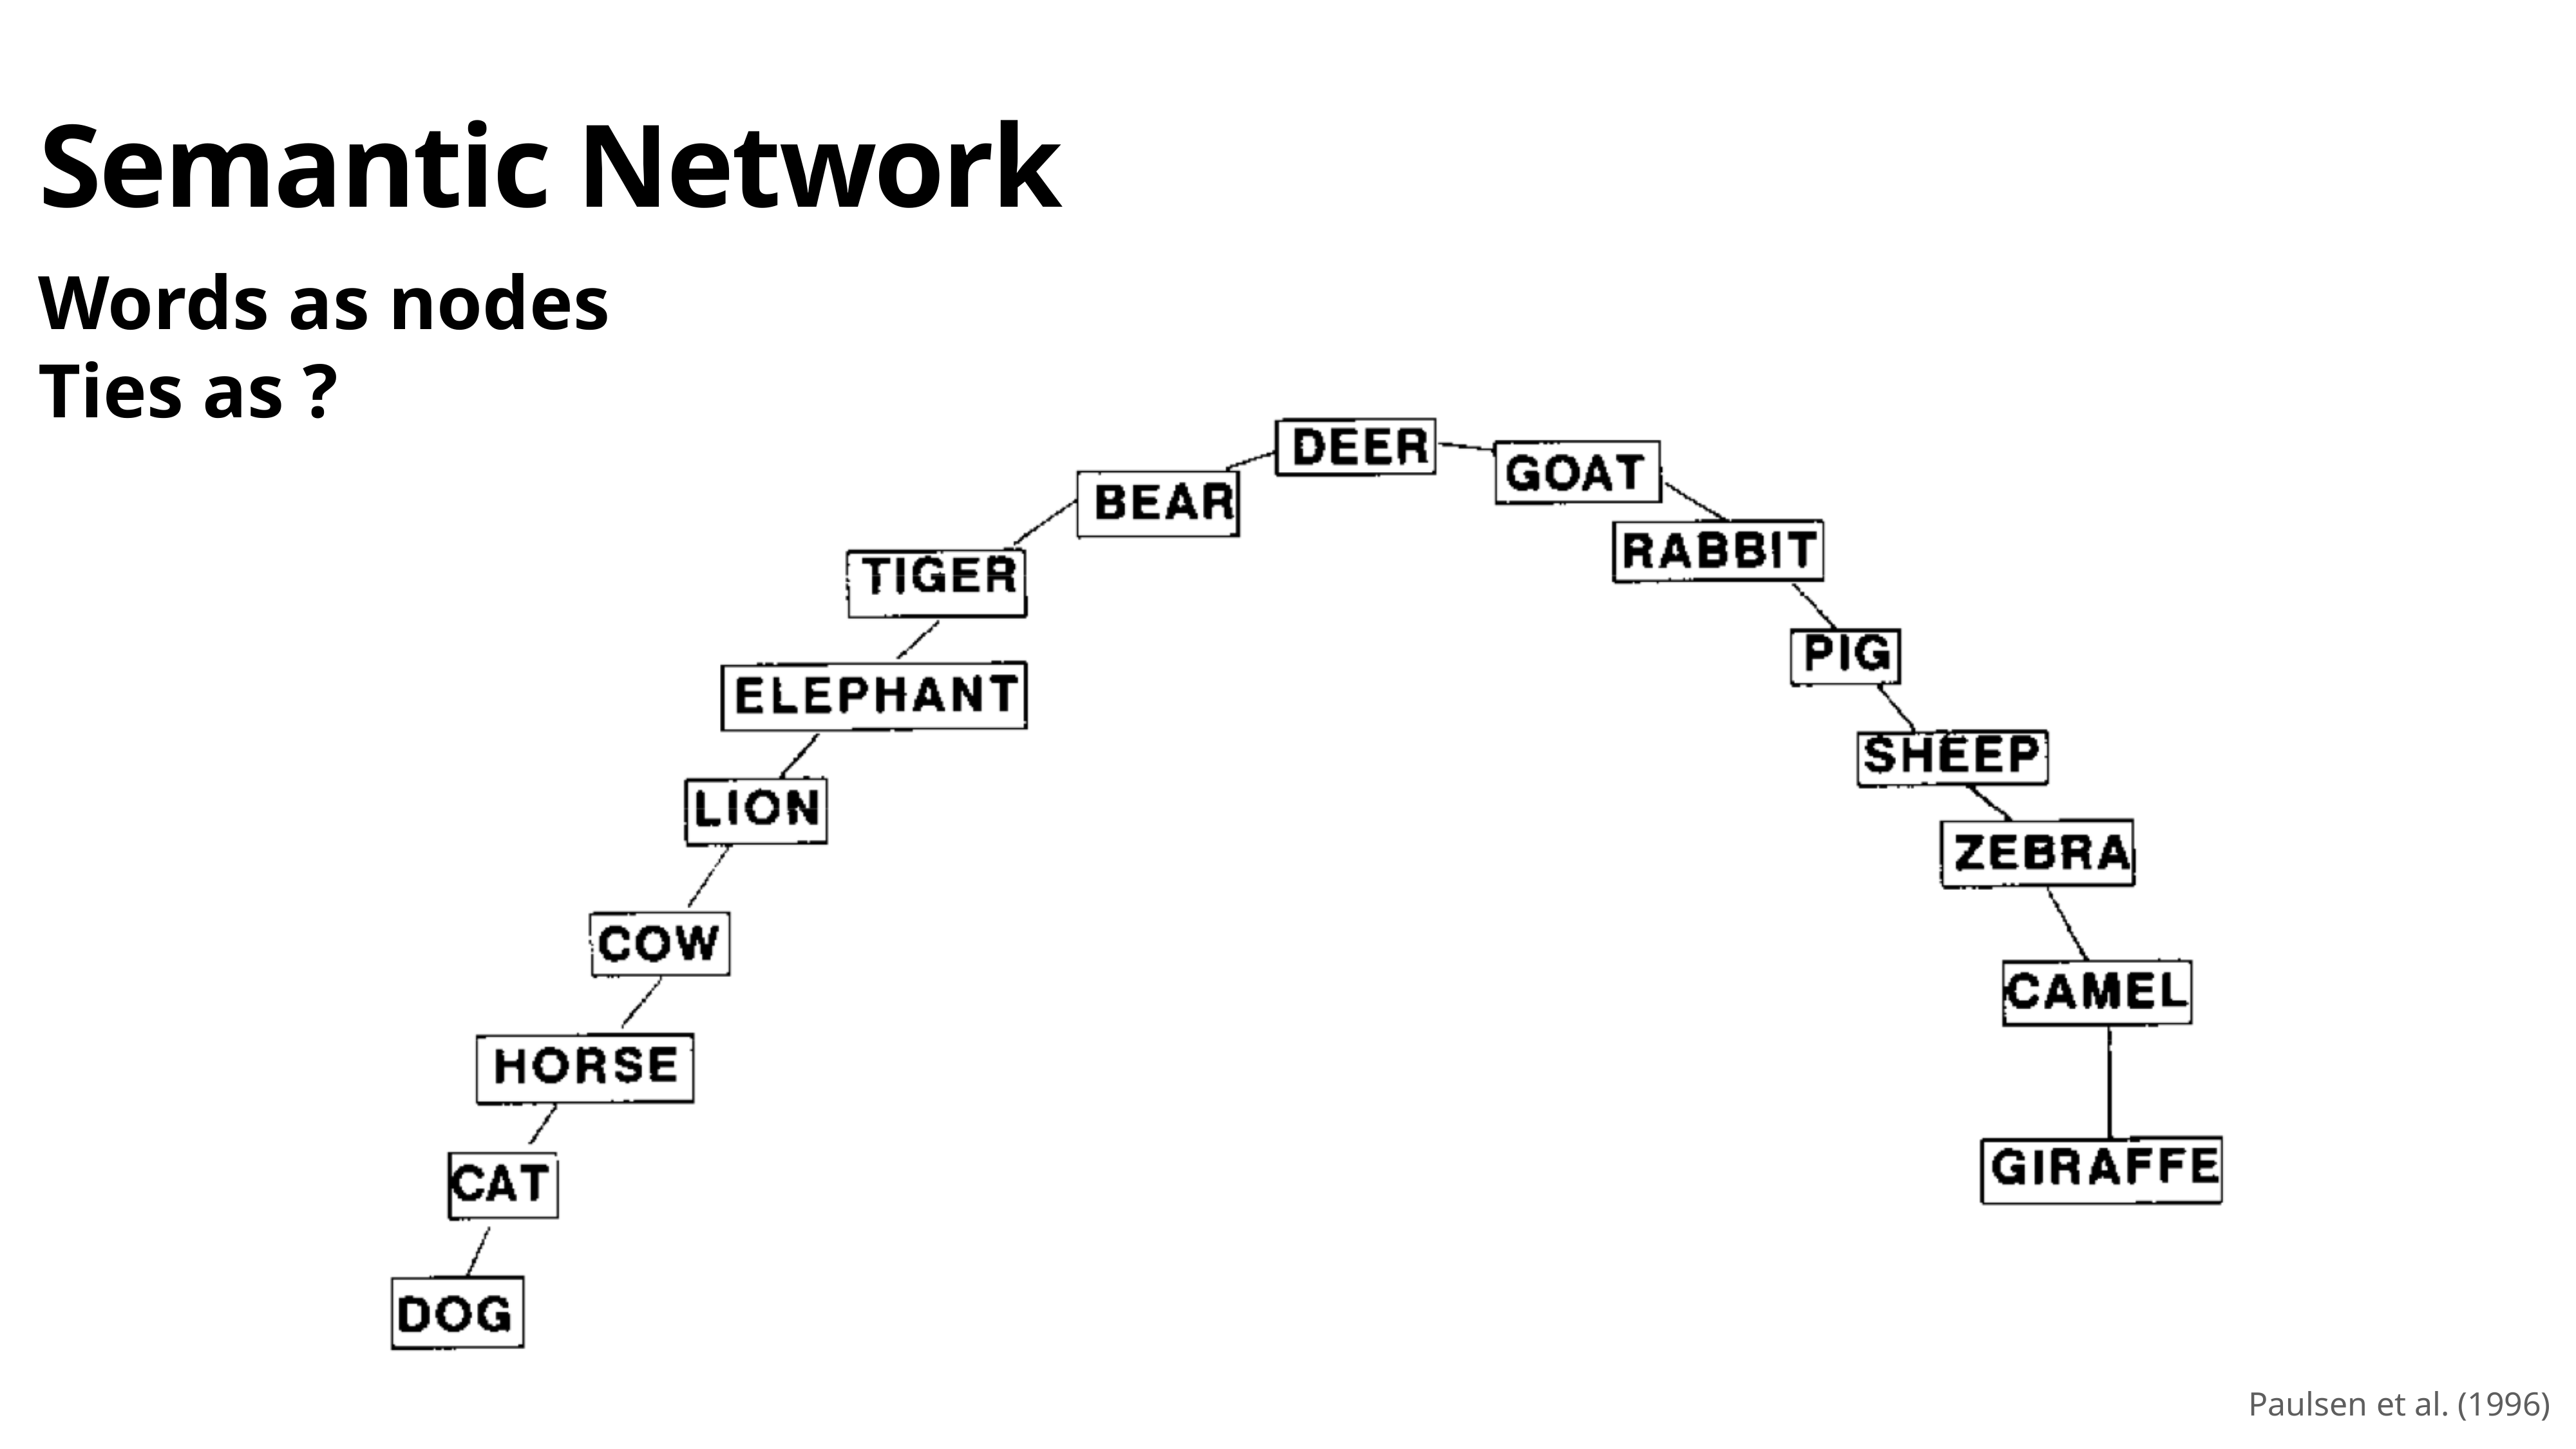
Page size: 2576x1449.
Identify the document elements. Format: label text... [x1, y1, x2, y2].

list Words as nodes Ties as ? [33, 250, 2355, 464]
picture [252, 269, 2324, 1421]
title Semantic Network [33, 113, 2355, 250]
text_box Paulsen et al. (1996) [2243, 1378, 2557, 1428]
